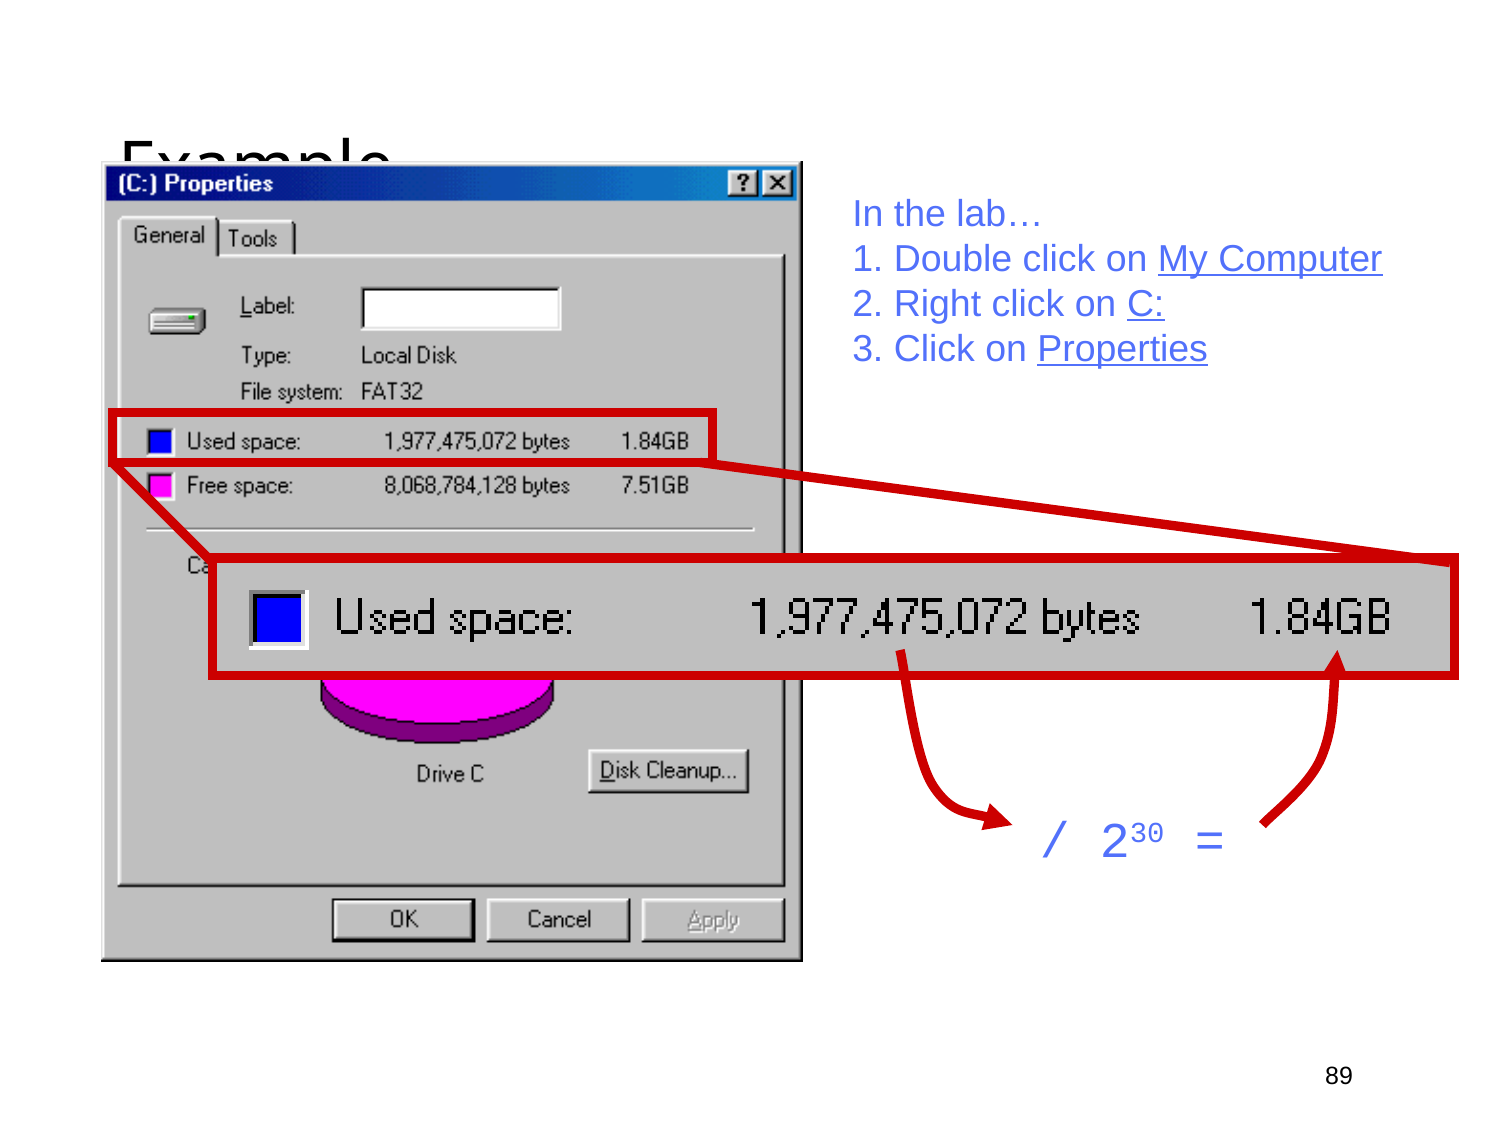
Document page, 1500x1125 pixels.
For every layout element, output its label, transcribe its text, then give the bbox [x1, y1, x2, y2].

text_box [899, 649, 1338, 875]
title Example [103, 59, 1397, 278]
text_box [112, 412, 1450, 672]
picture [101, 161, 803, 962]
text_box In the lab… 1. Double click on My Computer 2. Right click on C: 3. Click on Properties [837, 181, 1400, 377]
